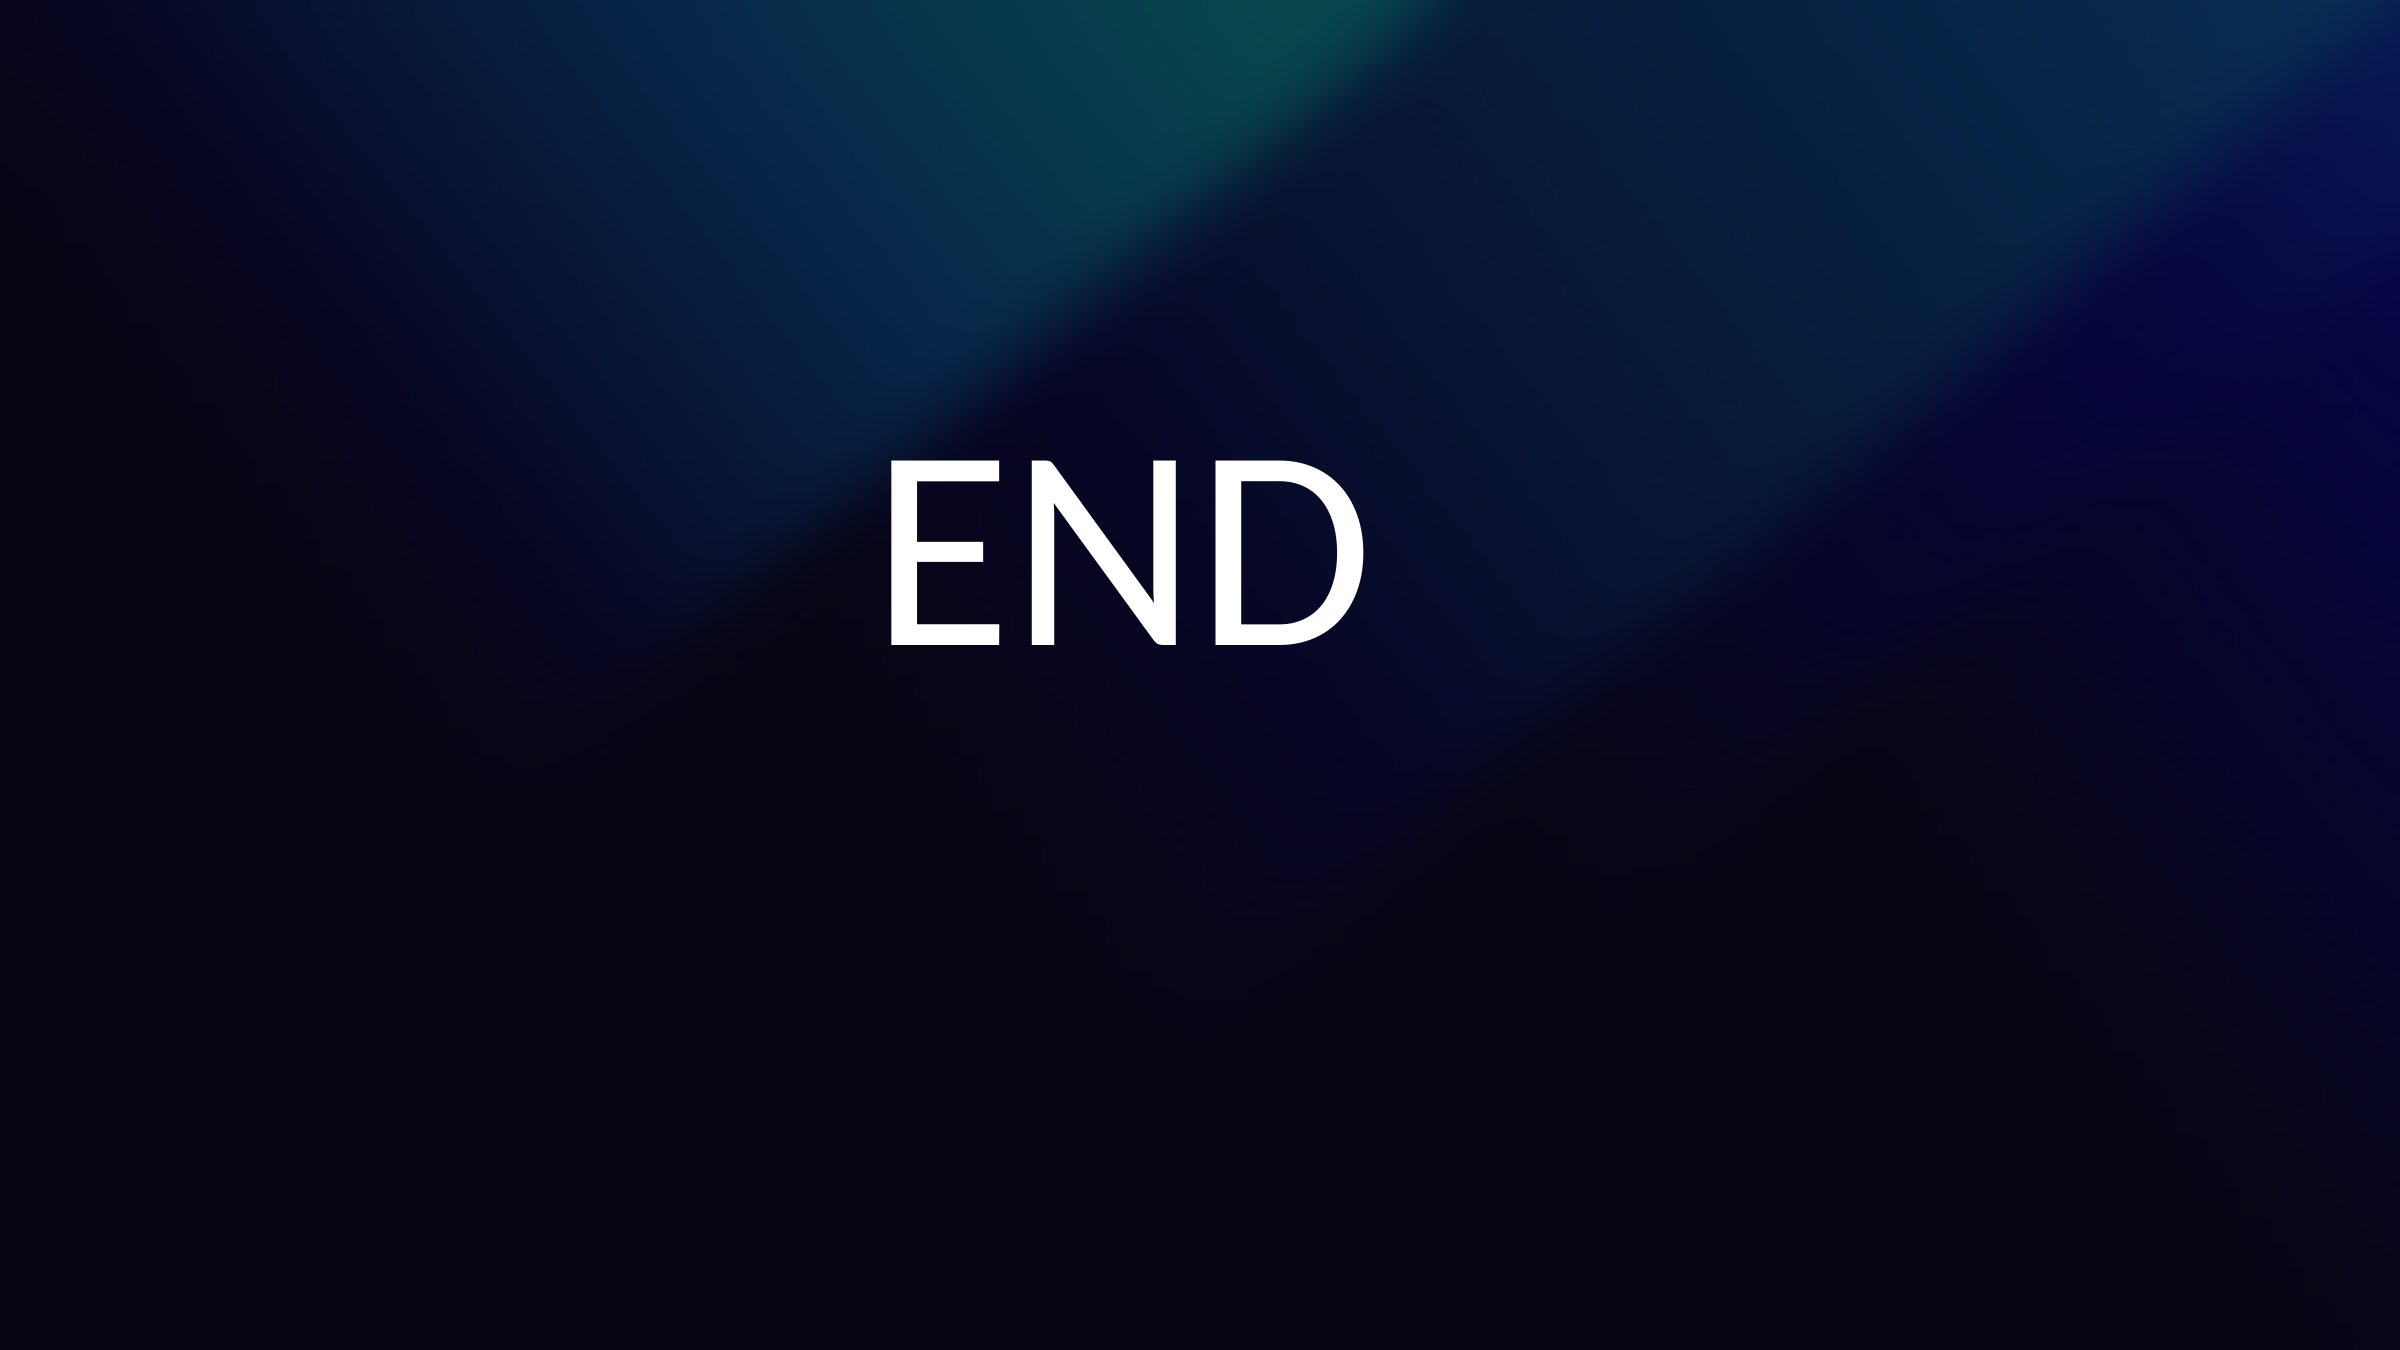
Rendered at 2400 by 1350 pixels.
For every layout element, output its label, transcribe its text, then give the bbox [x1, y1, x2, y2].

text_box END [541, 215, 1619, 711]
